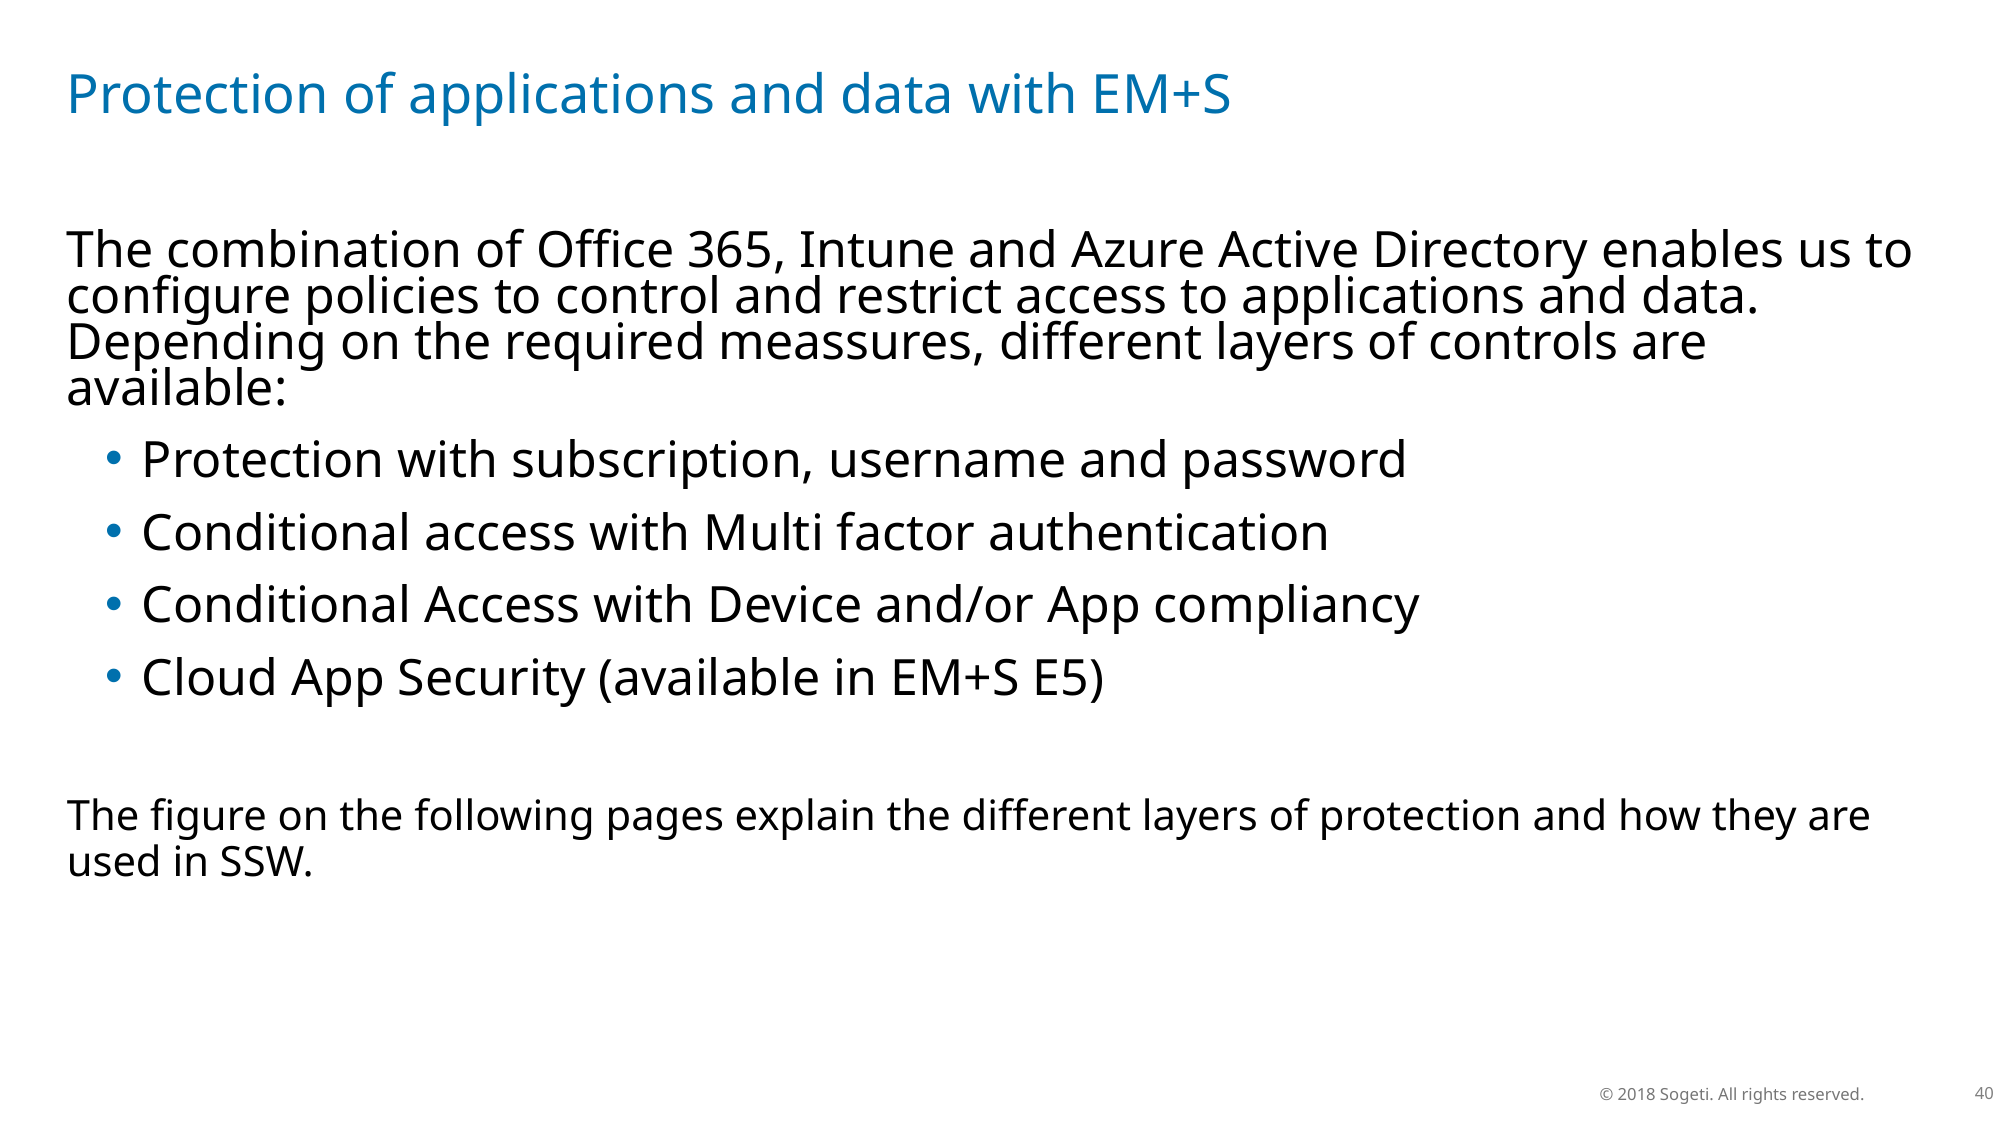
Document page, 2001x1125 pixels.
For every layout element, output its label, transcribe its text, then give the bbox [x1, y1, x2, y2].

list The combination of Office 365, Intune and Azure Active Directory enables us to configure policies to control and restrict access to applications and data. Depending on the required meassures, different layers of controls are available: Protection with subscription, username and password Conditional access with Multi factor authentication Conditional Access with Device and/or App compliancy Cloud App Security (available in EM+S E5) The figure on the following pages explain the different layers of protection and how they are used in SSW. [66, 231, 1933, 1059]
title Protection of applications and data with EM+S [66, 66, 1850, 208]
